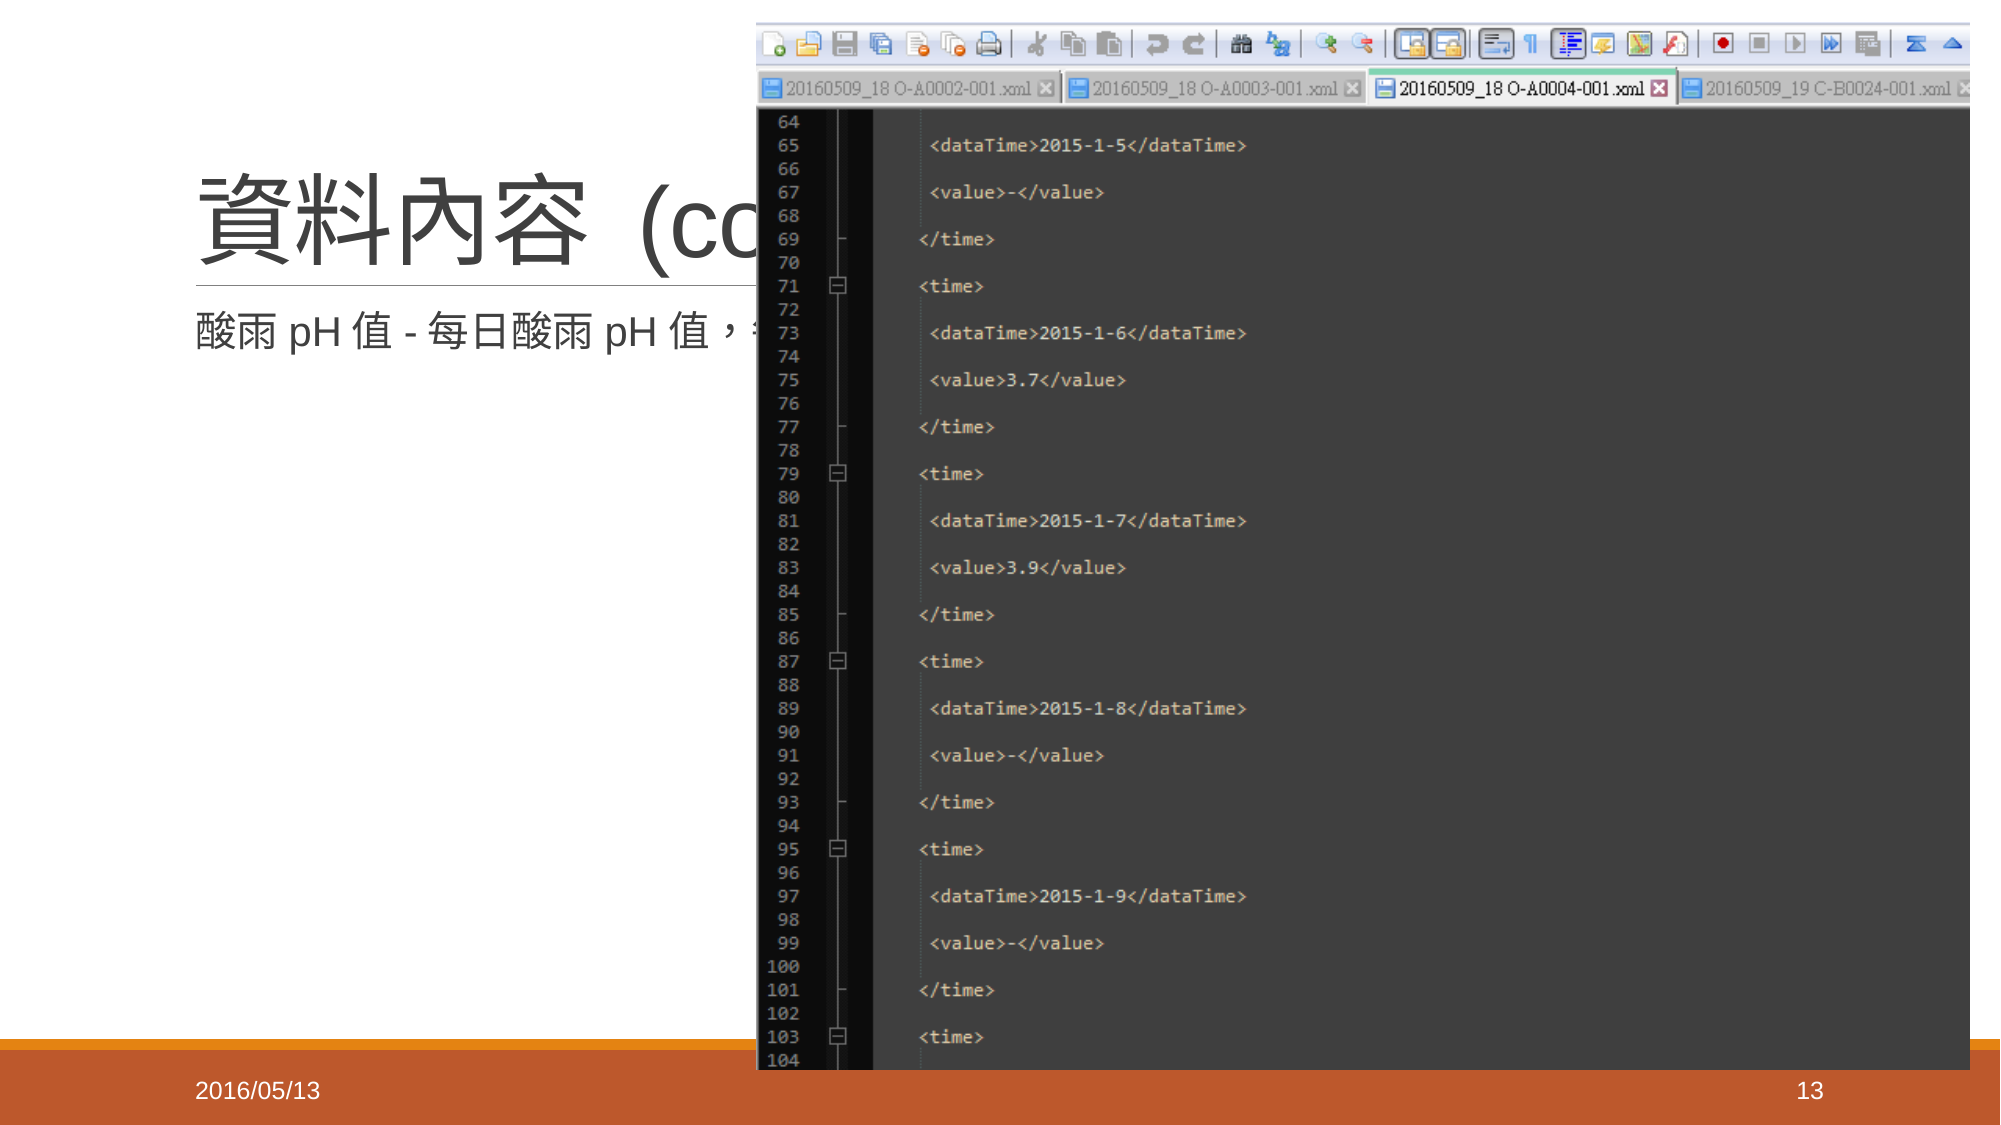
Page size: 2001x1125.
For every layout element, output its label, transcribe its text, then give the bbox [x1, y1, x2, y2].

slide_number 13 [1624, 1078, 1840, 1120]
title 資料內容 (cont’d) [180, 47, 754, 285]
picture [756, 21, 1971, 1071]
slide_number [180, 1059, 586, 1120]
list 酸雨pH值-每日酸雨pH值，每小時更新一次，格式XML [180, 302, 754, 963]
